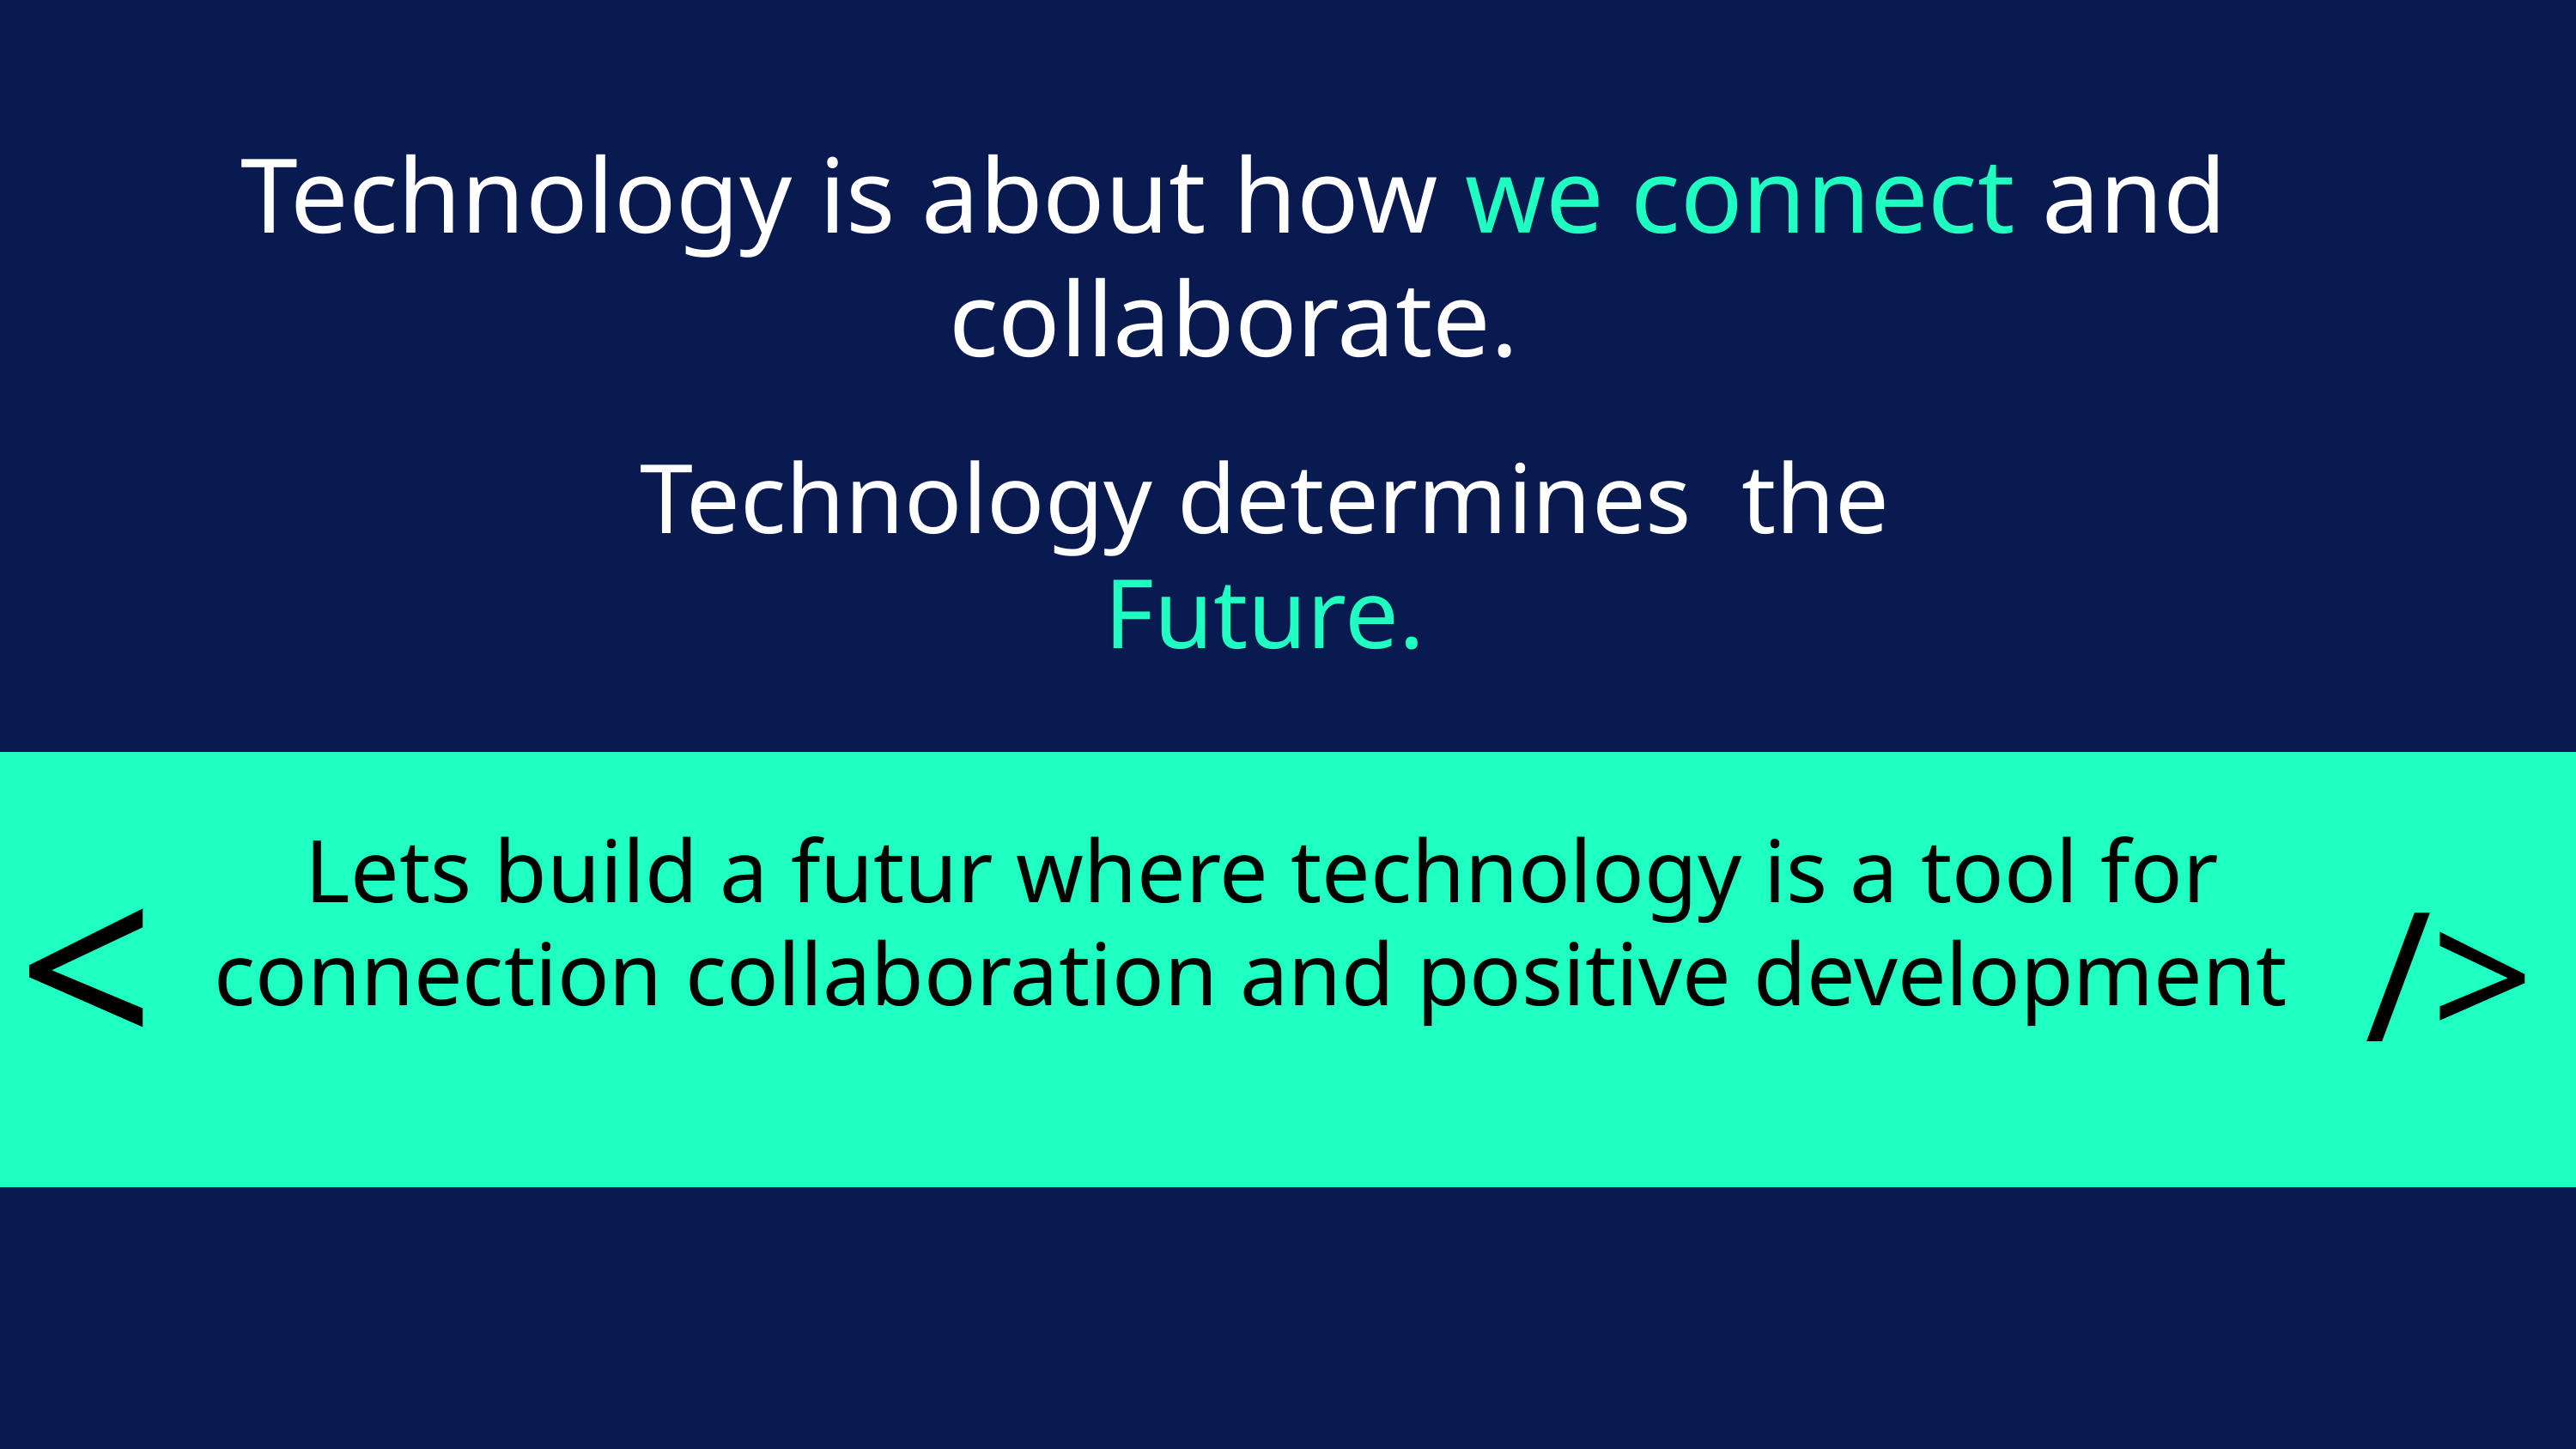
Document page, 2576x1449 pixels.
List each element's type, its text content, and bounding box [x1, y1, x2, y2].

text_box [0, 752, 2576, 1187]
text_box Technology determines the Future. [551, 438, 1978, 668]
text_box Technology is about how we connect and collaborate. [234, 130, 2233, 378]
